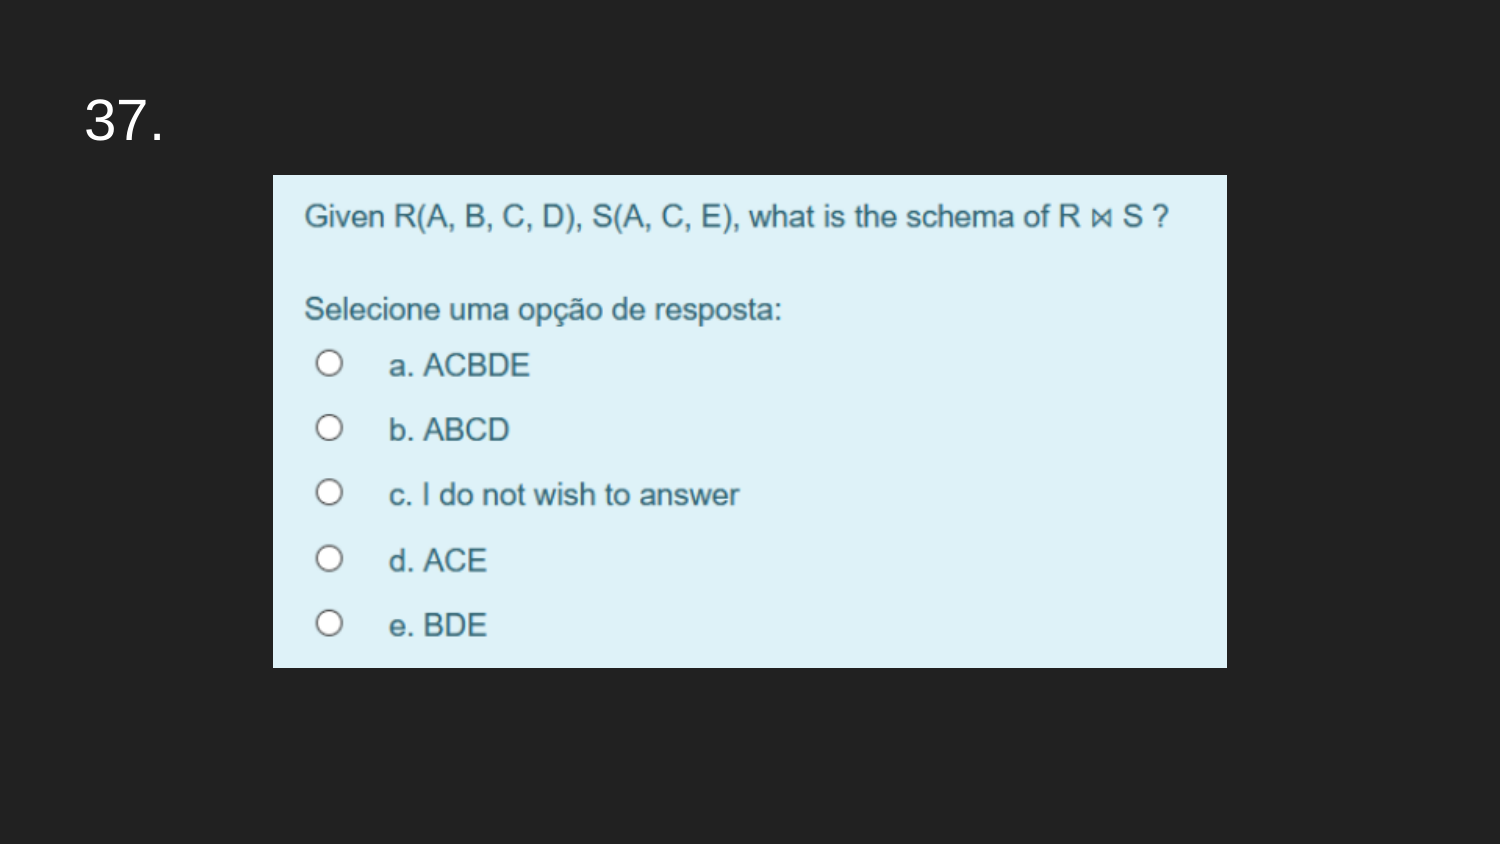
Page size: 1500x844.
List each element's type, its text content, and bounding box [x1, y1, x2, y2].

picture [273, 175, 1227, 669]
text_box 37. [69, 67, 282, 241]
